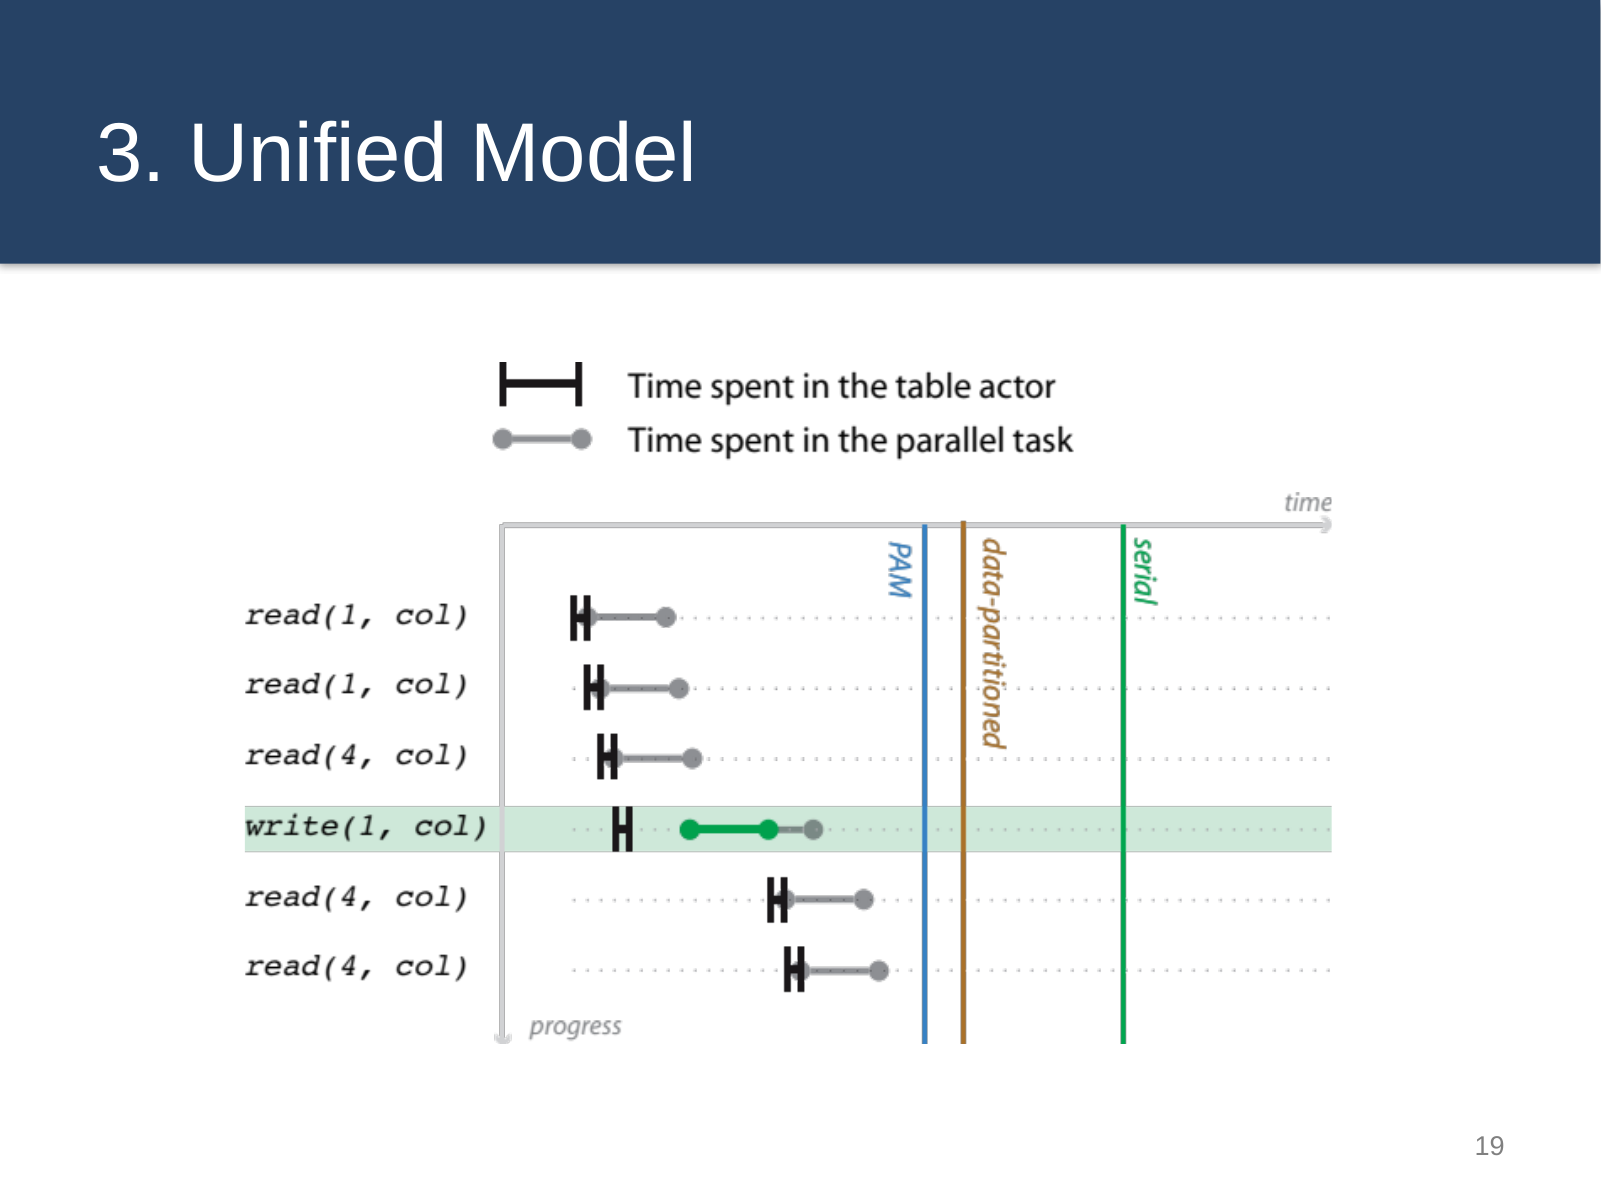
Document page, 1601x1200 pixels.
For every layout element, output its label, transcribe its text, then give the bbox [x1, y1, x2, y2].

picture [244, 361, 1332, 1045]
title 3. Unified Model [79, 48, 1521, 249]
slide_number 19 [1147, 1112, 1521, 1177]
